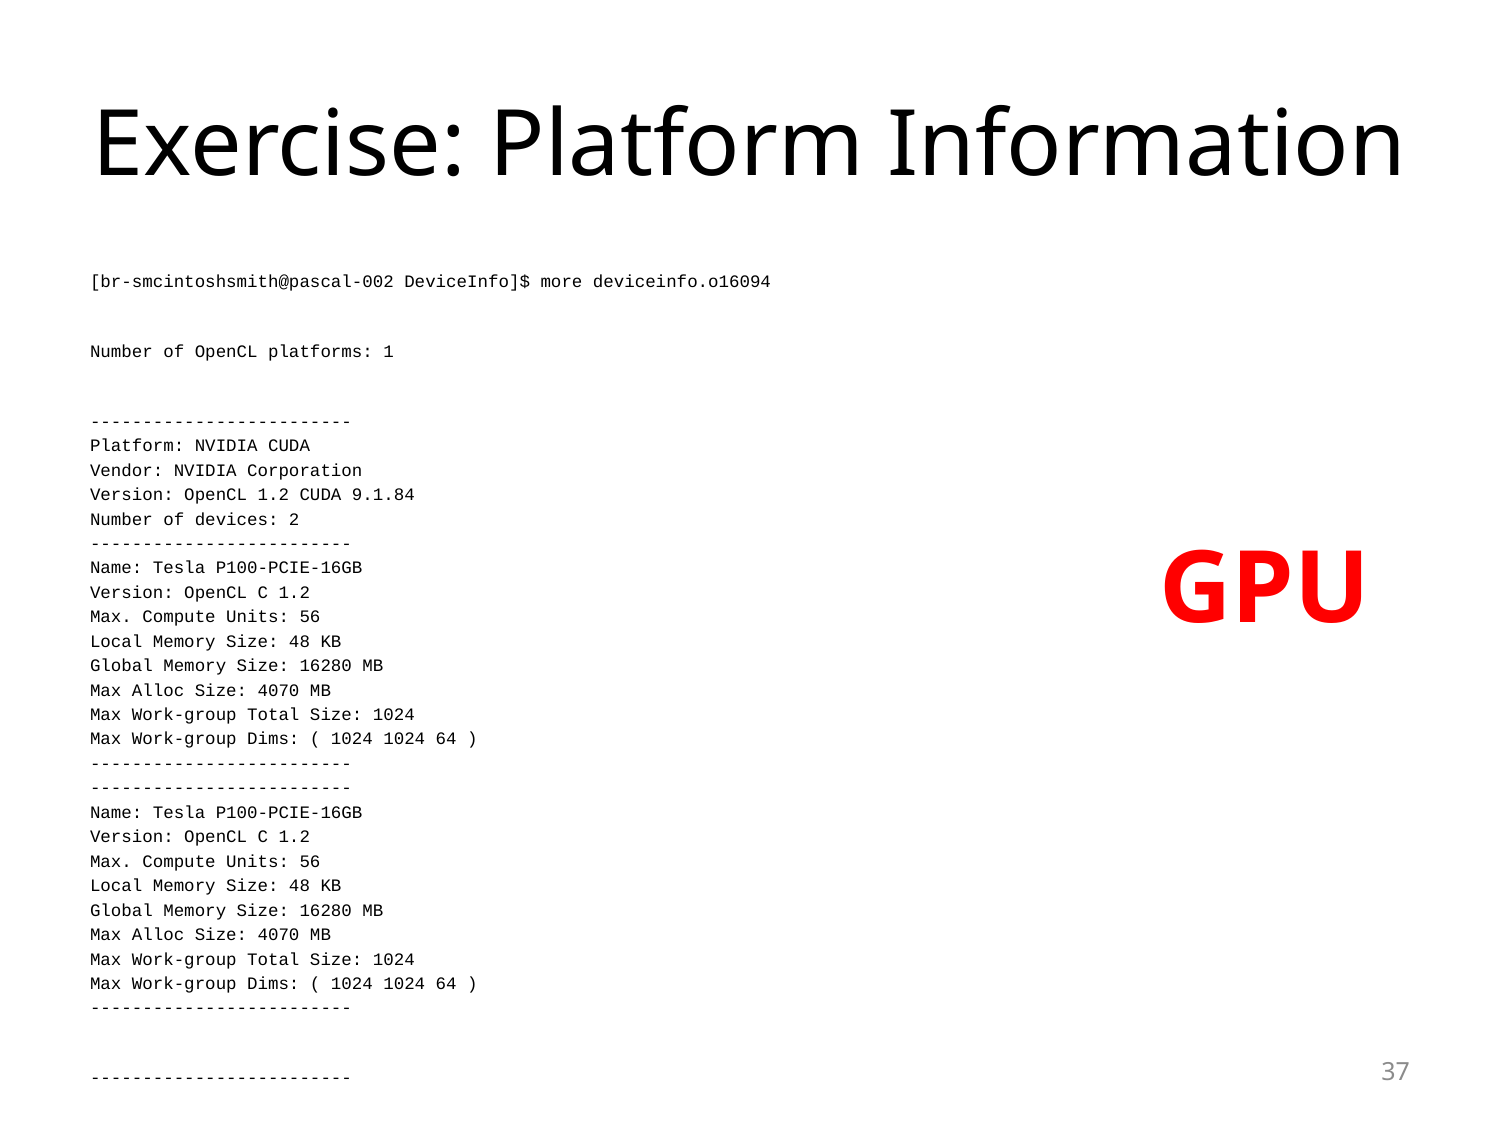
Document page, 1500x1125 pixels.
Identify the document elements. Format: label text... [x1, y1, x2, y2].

slide_number 37 [1074, 1042, 1425, 1103]
list [br-smcintoshsmith@pascal-002 DeviceInfo]$ more deviceinfo.o16094 Number of OpenCL platforms: 1 ------------------------- Platform: NVIDIA CUDA Vendor: NVIDIA Corporation Version: OpenCL 1.2 CUDA 9.1.84 Number of devices: 2 ------------------------- Name: Tesla P100-PCIE-16GB Version: OpenCL C 1.2 Max. Compute Units: 56 Local Memory Size: 48 KB Global Memory Size: 16280 MB Max Alloc Size: 4070 MB Max Work-group Total Size: 1024 Max Work-group Dims: ( 1024 1024 64 ) ------------------------- ------------------------- Name: Tesla P100-PCIE-16GB Version: OpenCL C 1.2 Max. Compute Units: 56 Local Memory Size: 48 KB Global Memory Size: 16280 MB Max Alloc Size: 4070 MB Max Work-group Total Size: 1024 Max Work-group Dims: ( 1024 1024 64 ) ------------------------- ------------------------- [75, 262, 1425, 1106]
text_box GPU [1144, 515, 1385, 650]
title Exercise: Platform Information [75, 45, 1425, 233]
